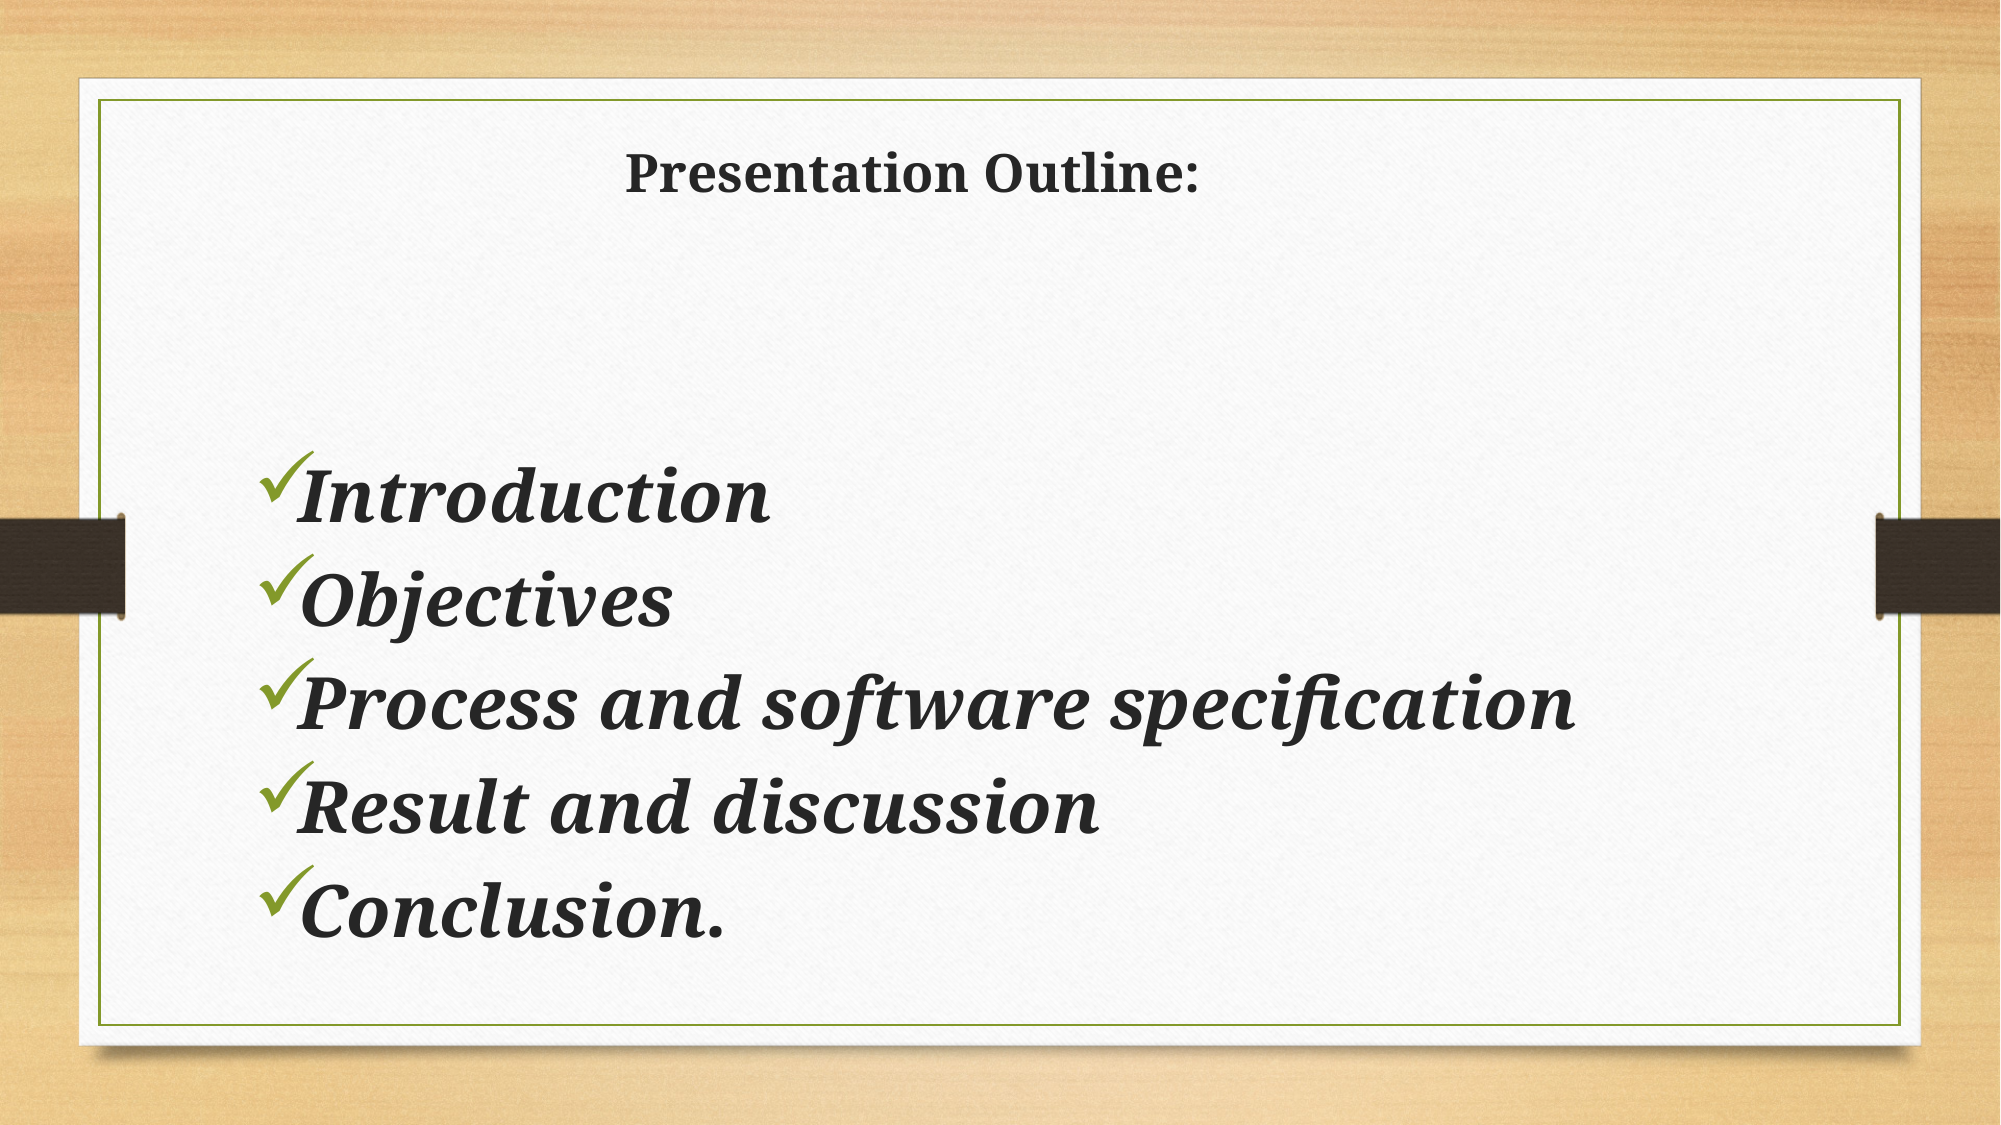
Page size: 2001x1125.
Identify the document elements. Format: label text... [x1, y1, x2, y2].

title Presentation Outline: [189, 67, 1638, 211]
list Introduction Objectives Process and software specification Result and discussion Conclusion. [239, 443, 1638, 982]
picture [0, 0, 2001, 1125]
